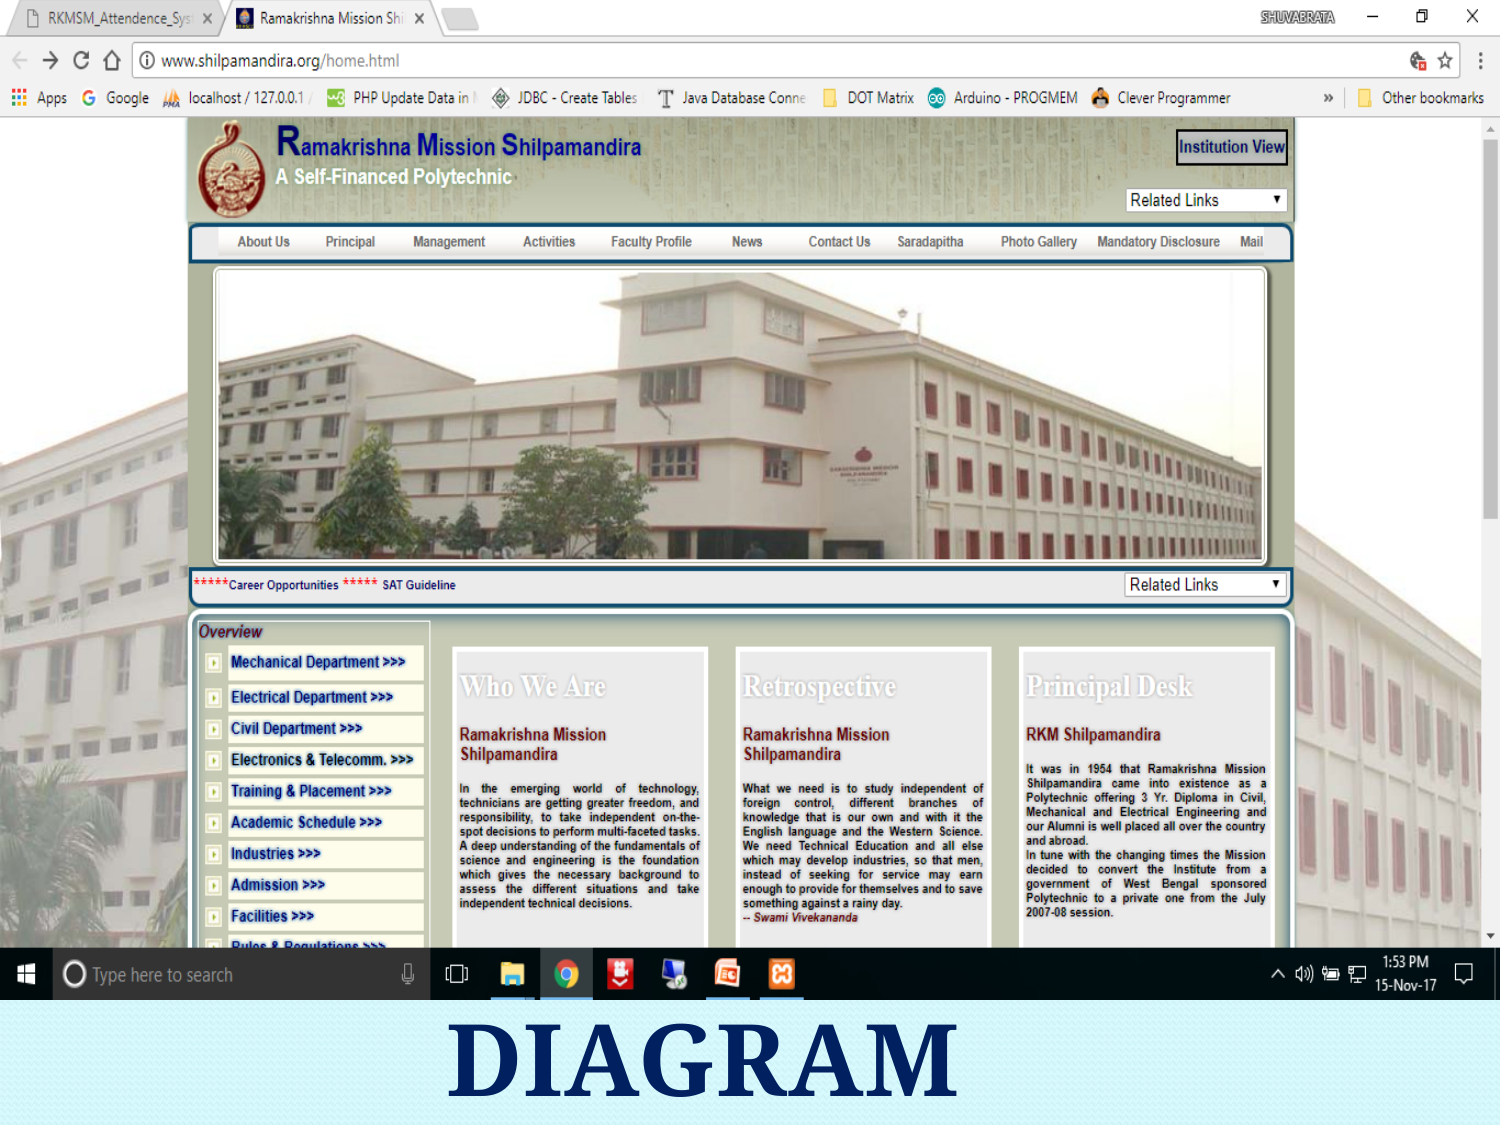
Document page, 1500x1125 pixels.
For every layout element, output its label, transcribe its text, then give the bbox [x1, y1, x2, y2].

text_box DIAGRAM [403, 1015, 976, 1124]
picture [0, 0, 1500, 1001]
